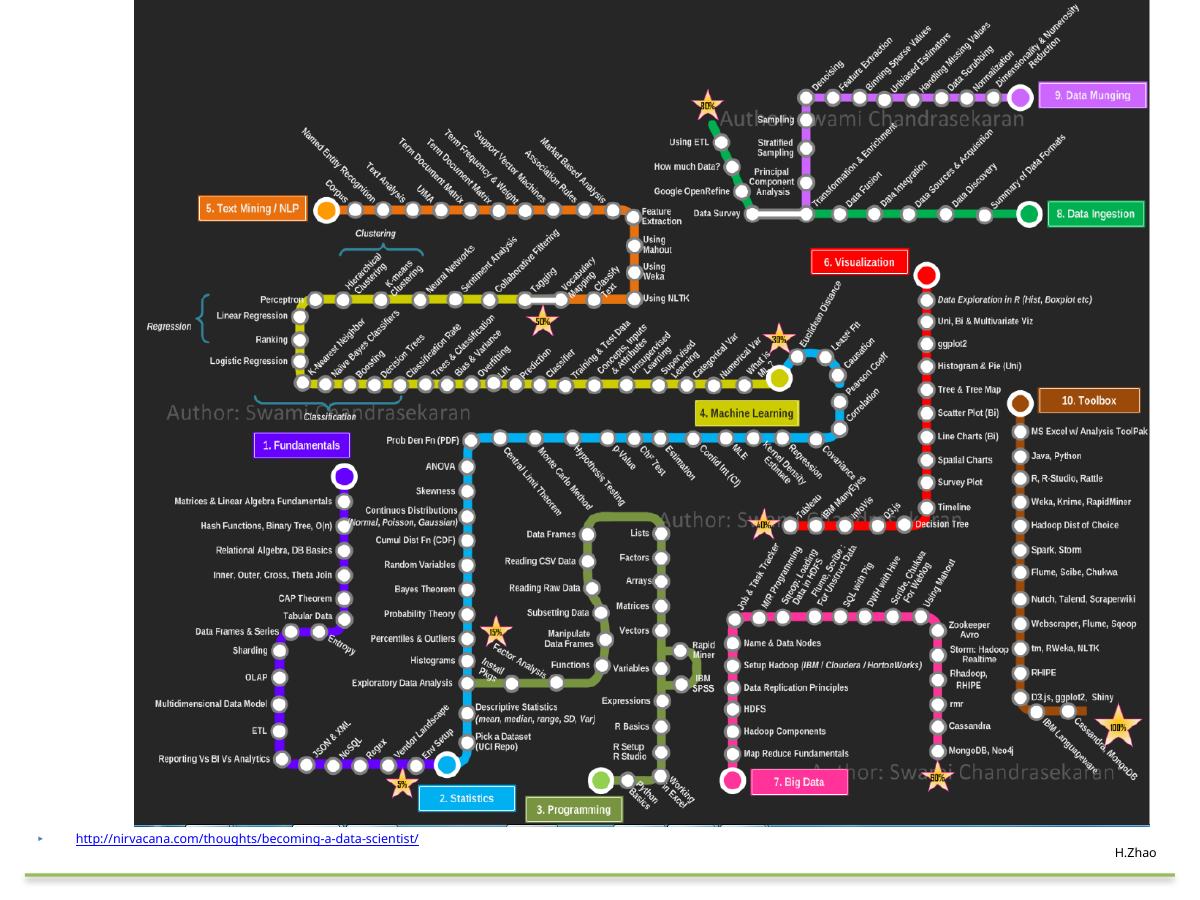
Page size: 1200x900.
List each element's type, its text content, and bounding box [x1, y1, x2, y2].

list http://nirvacana.com/thoughts/becoming-a-data-scientist/ [24, 825, 1175, 863]
picture [134, 0, 1151, 827]
